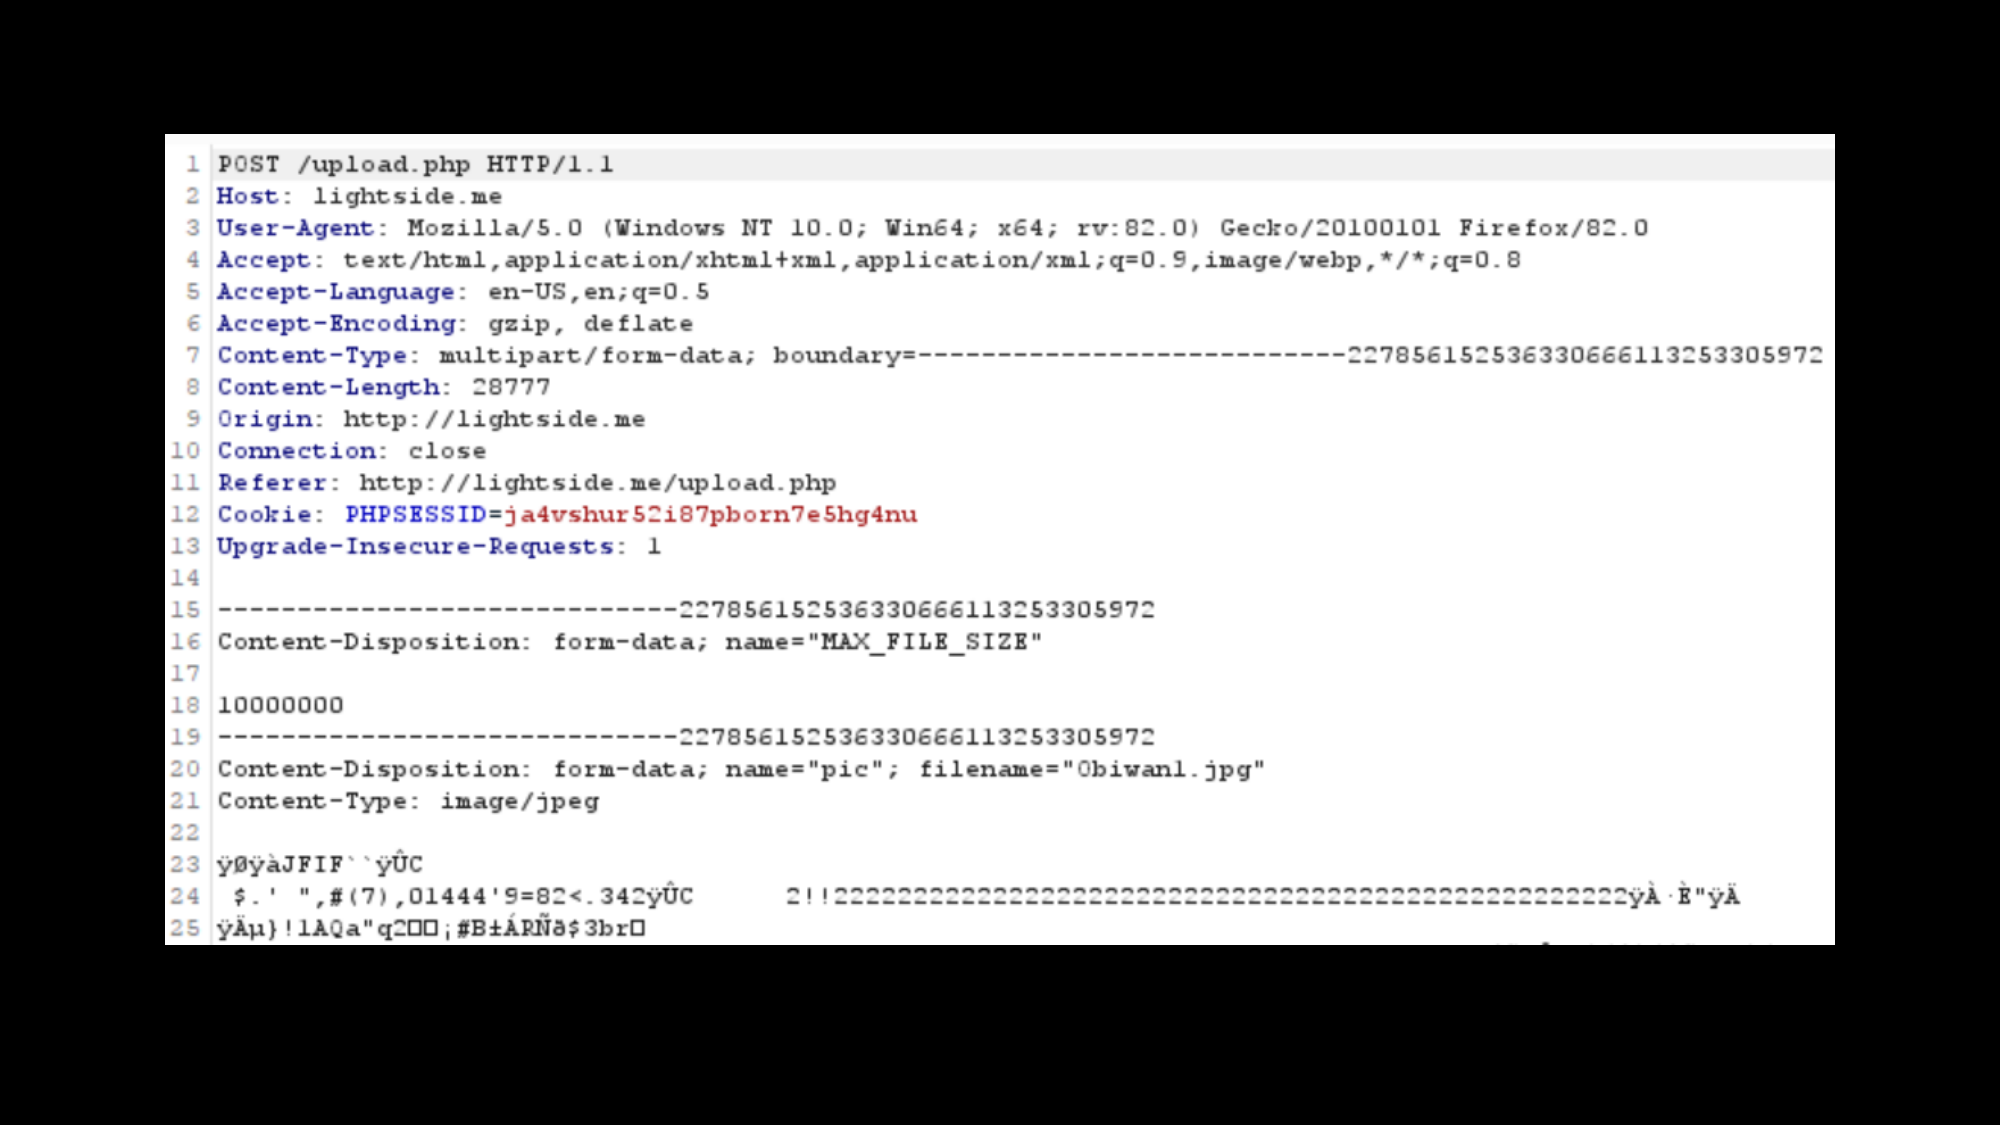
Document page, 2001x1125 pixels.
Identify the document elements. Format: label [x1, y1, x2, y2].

picture [165, 134, 1835, 945]
